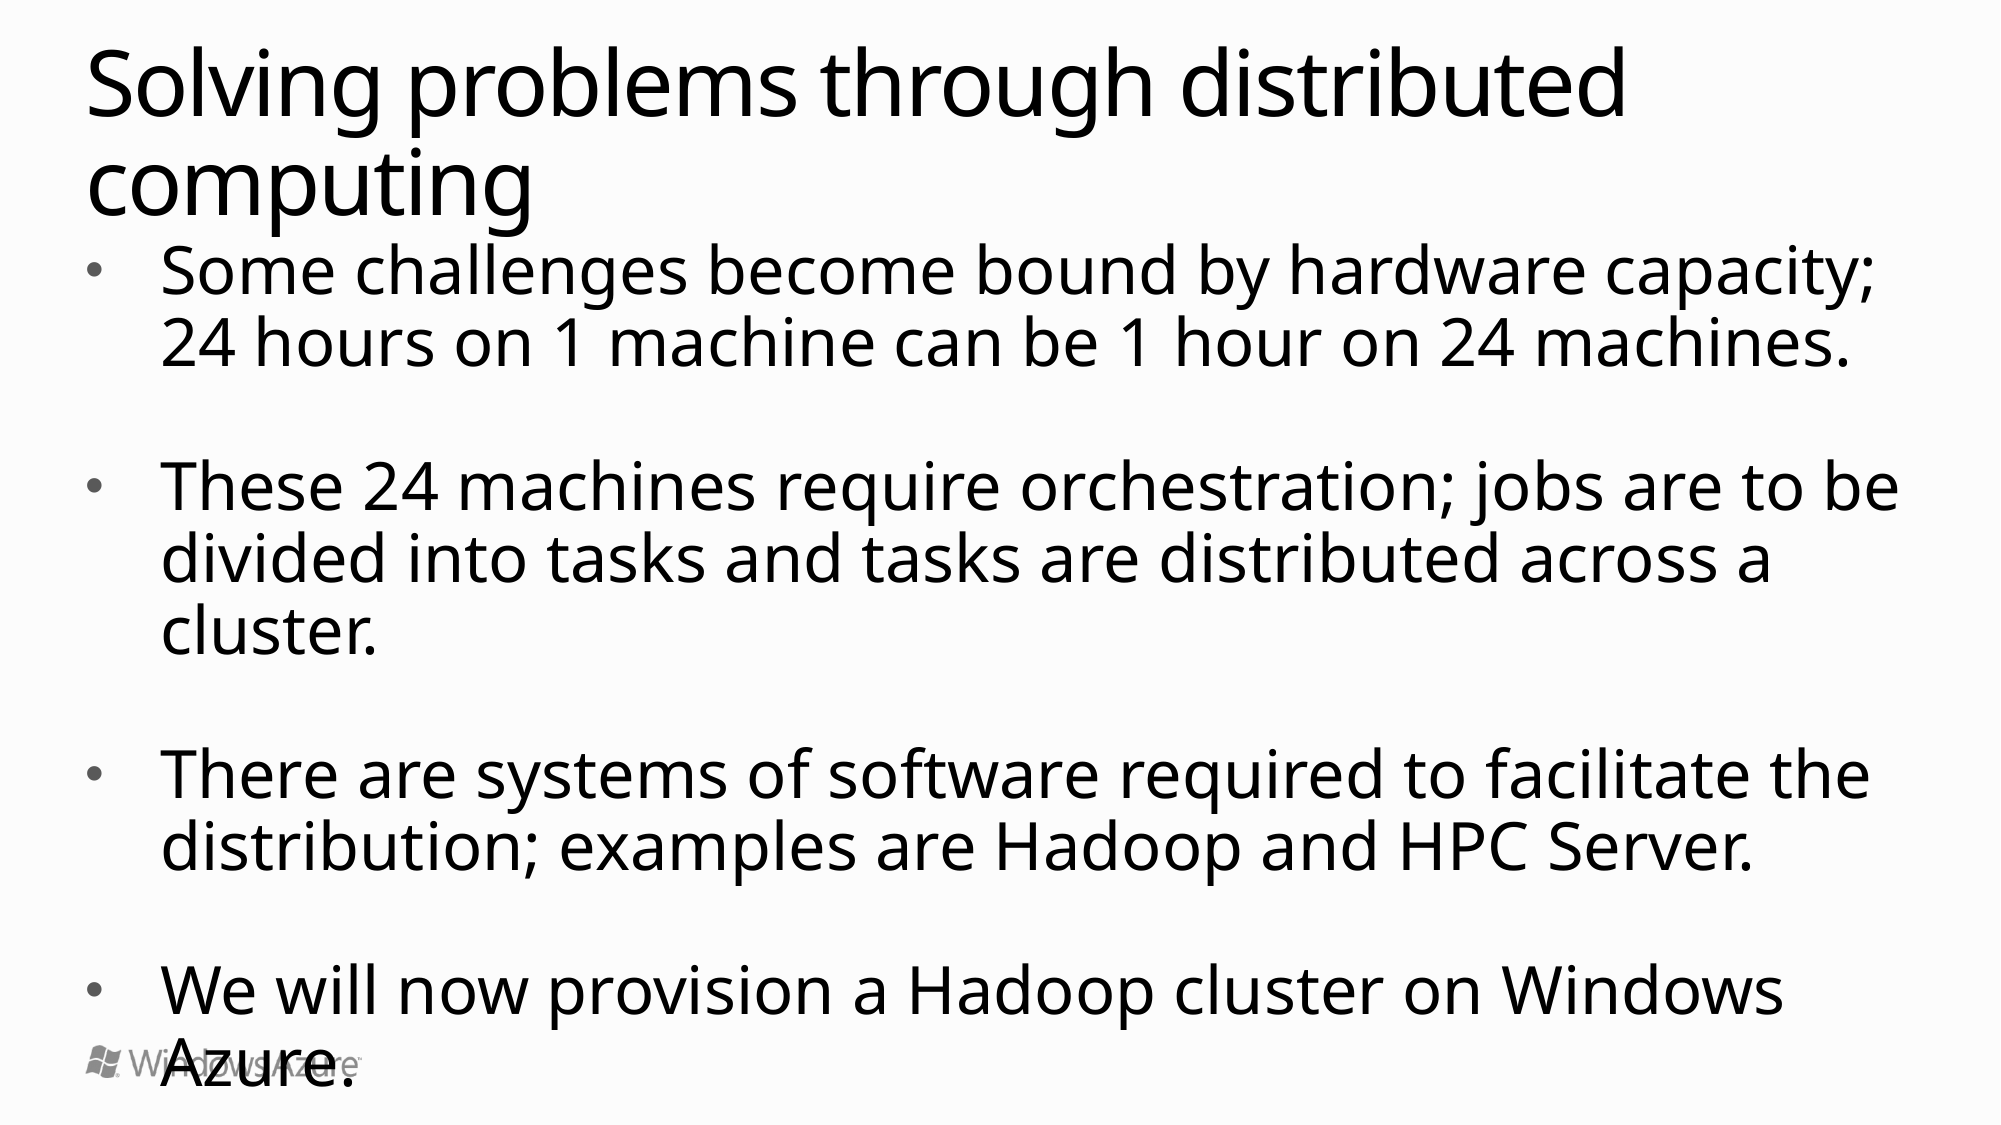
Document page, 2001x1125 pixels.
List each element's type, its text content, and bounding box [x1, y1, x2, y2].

list Some challenges become bound by hardware capacity; 24 hours on 1 machine can be 1 hour on 24 machines. These 24 machines require orchestration; jobs are to be divided into tasks and tasks are distributed across a cluster. There are systems of software required to facilitate the distribution; examples are Hadoop and HPC Server. We will now provision a Hadoop cluster on Windows Azure. [85, 237, 1915, 965]
title Solving problems through distributed computing [85, 37, 1915, 138]
